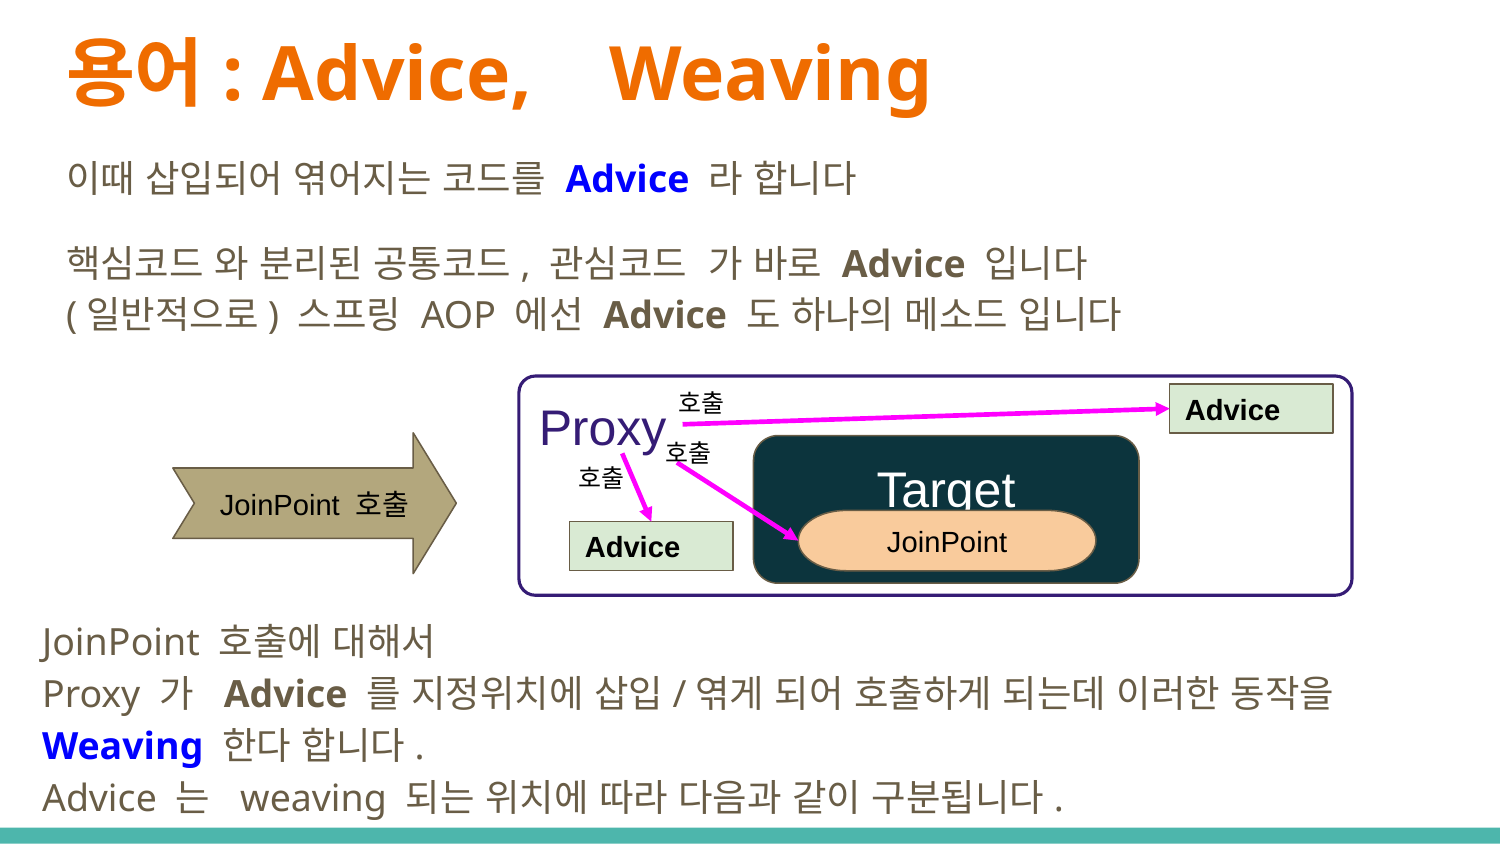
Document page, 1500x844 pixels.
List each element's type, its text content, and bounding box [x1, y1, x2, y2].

text_box Target [753, 435, 1139, 584]
text_box 호출 [650, 422, 737, 472]
text_box JoinPoint [799, 510, 1096, 571]
text_box 호출 [563, 447, 650, 497]
text_box 호출 [663, 372, 750, 422]
text_box Advice [1169, 383, 1333, 434]
text_box JoinPoint 호출에 대해서 Proxy 가 Advice 를 지정위치에 삽입/엮게 되어 호출하게 되는데 이러한 동작을 Weaving 한다 합니다. Advice 는 weaving 되는 위치에 따라 다음과 같이 구분됩니다. [27, 607, 1444, 823]
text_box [621, 453, 652, 522]
text_box JoinPoint 호출 [172, 432, 457, 574]
text_box Advice [569, 521, 733, 571]
list 이때 삽입되어 엮어지는 코드를 Advice 라 합니다 핵심코드 와 분리된 공통코드, 관심코드 가 바로 Advice 입니다 (일반적으로) 스프링 AOP 에선 Advice 도 하나의 메소드 입니다 [51, 132, 1449, 201]
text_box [676, 462, 799, 541]
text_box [682, 408, 1170, 425]
title 용어: Advice, Weaving [51, 10, 1449, 127]
text_box Proxy [518, 376, 1353, 596]
